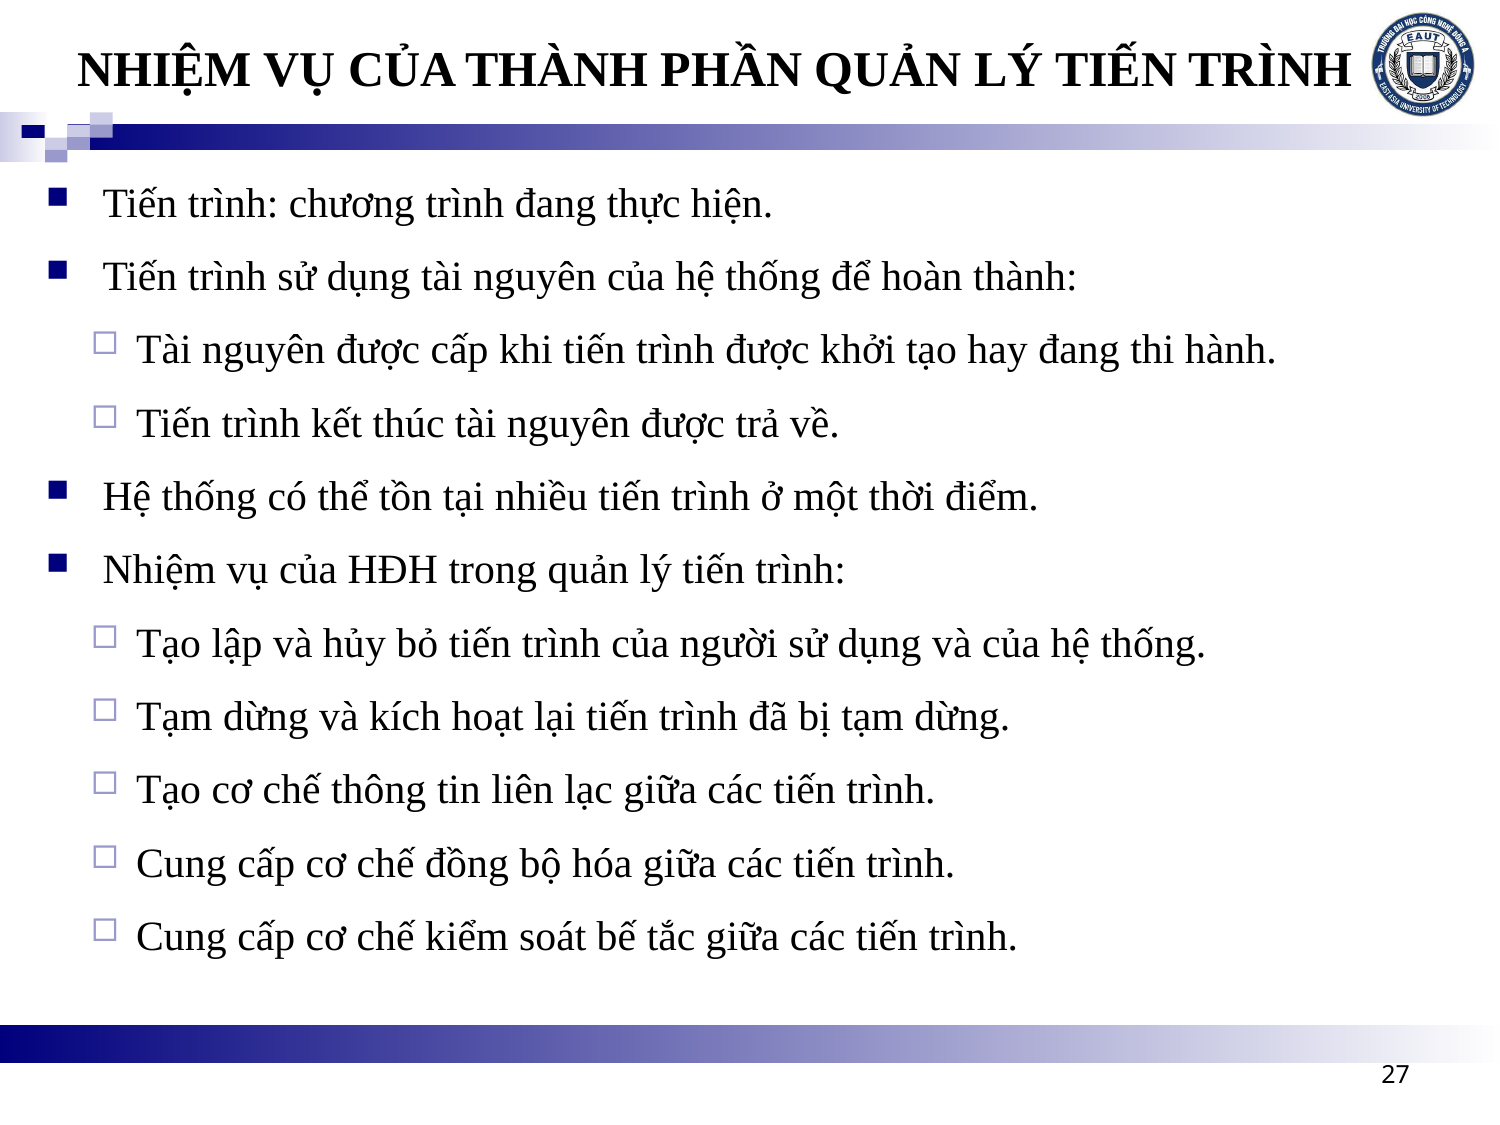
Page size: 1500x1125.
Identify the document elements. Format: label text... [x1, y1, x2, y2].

slide_number 27 [1074, 1066, 1425, 1100]
list Tiến trình: chương trình đang thực hiện. Tiến trình sử dụng tài nguyên của hệ thống để hoàn thành: Tài nguyên được cấp khi tiến trình được khởi tạo hay đang thi hành. Tiến trình kết thúc tài nguyên được trả về. Hệ thống có thể tồn tại nhiều tiến trình ở một thời điểm. Nhiệm vụ của HĐH trong quản lý tiến trình: Tạo lập và hủy bỏ tiến trình của người sử dụng và của hệ thống. Tạm dừng và kích hoạt lại tiến trình đã bị tạm dừng. Tạo cơ chế thông tin liên lạc giữa các tiến trình. Cung cấp cơ chế đồng bộ hóa giữa các tiến trình. Cung cấp cơ chế kiểm soát bế tắc giữa các tiến trình. [31, 153, 1500, 1066]
title NHIỆM VỤ CỦA THÀNH PHẦN QUẢN LÝ TIẾN TRÌNH [62, 29, 1413, 153]
